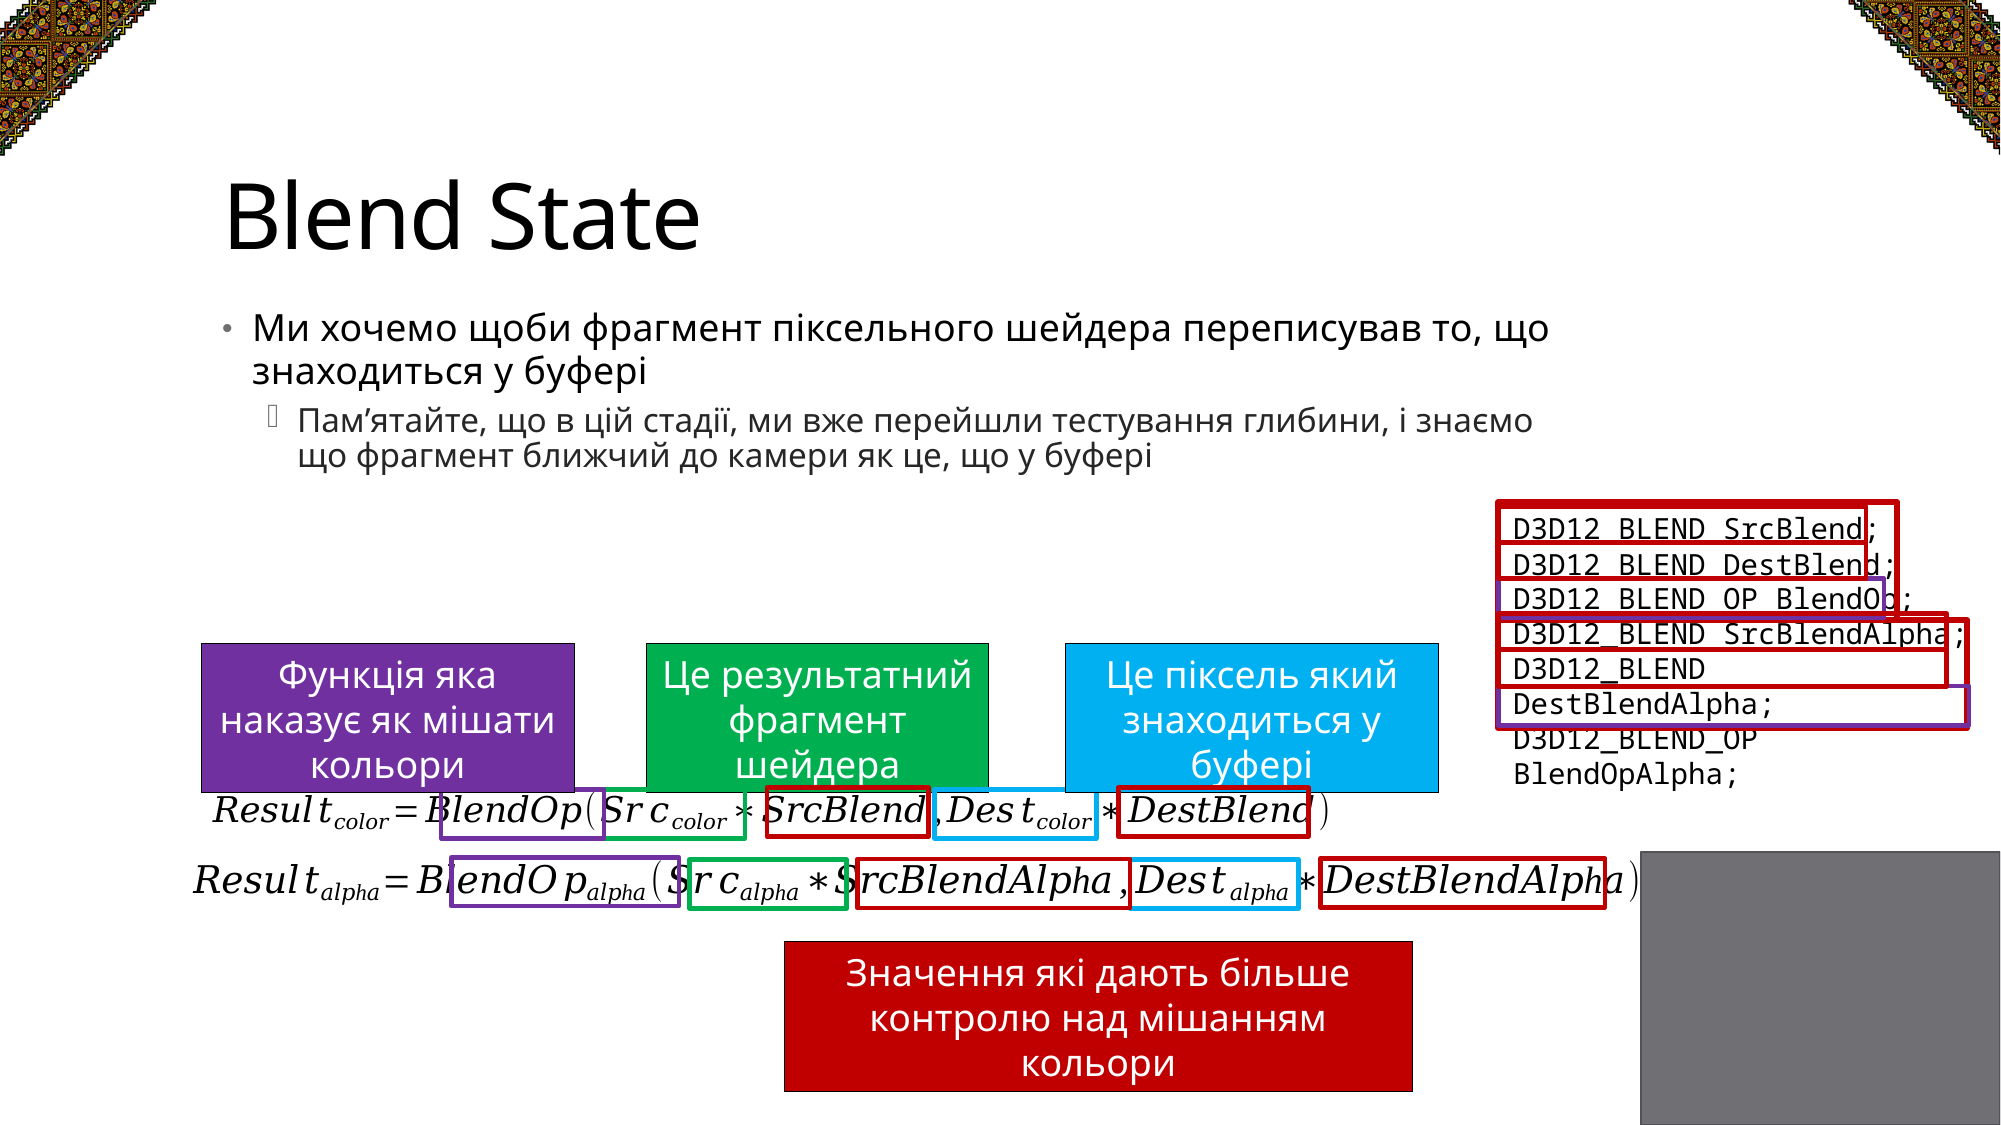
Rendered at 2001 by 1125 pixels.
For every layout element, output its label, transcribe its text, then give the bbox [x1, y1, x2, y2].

text_box Це піксель який знаходиться у буфері [1065, 643, 1439, 793]
text_box Функція яка наказує як мішати кольори [201, 643, 575, 793]
text_box [605, 788, 746, 839]
text_box [689, 858, 848, 910]
text_box [1117, 787, 1310, 838]
text_box [766, 786, 930, 838]
picture [0, 0, 159, 159]
text_box [450, 856, 680, 907]
text_box [1129, 858, 1300, 910]
text_box [1497, 543, 1867, 580]
text_box [1497, 613, 1948, 651]
text_box Це результатний фрагмент шейдера [646, 643, 989, 793]
text_box [934, 788, 1097, 839]
text_box [1497, 651, 1948, 687]
text_box [1319, 857, 1606, 908]
text_box Значення які дають більше контролю над мішанням кольори [784, 941, 1413, 1092]
list Ми хочемо щоби фрагмент піксельного шейдера переписував то, що знаходиться у буфері Пам’ятайте, що в цій стадії, ми вже перейшли тестування глибини, і знаємо що фрагмент ближчий до камери як це, що у буфері [206, 299, 1578, 621]
text_box [1497, 577, 1885, 613]
text_box [440, 788, 605, 839]
text_box [1497, 685, 1970, 727]
text_box [856, 858, 1131, 909]
text_box [1948, 619, 1968, 685]
text_box D3D12_BLEND SrcBlend; D3D12_BLEND DestBlend; D3D12_BLEND_OP BlendOp; D3D12_BLEND SrcBlendAlpha; D3D12_BLEND DestBlendAlpha; D3D12_BLEND_OP BlendOpAlpha; [1498, 503, 2000, 798]
picture [1845, 0, 2001, 156]
text_box [1497, 501, 1898, 613]
text_box [1497, 505, 1867, 543]
title Blend State [206, 60, 1797, 278]
